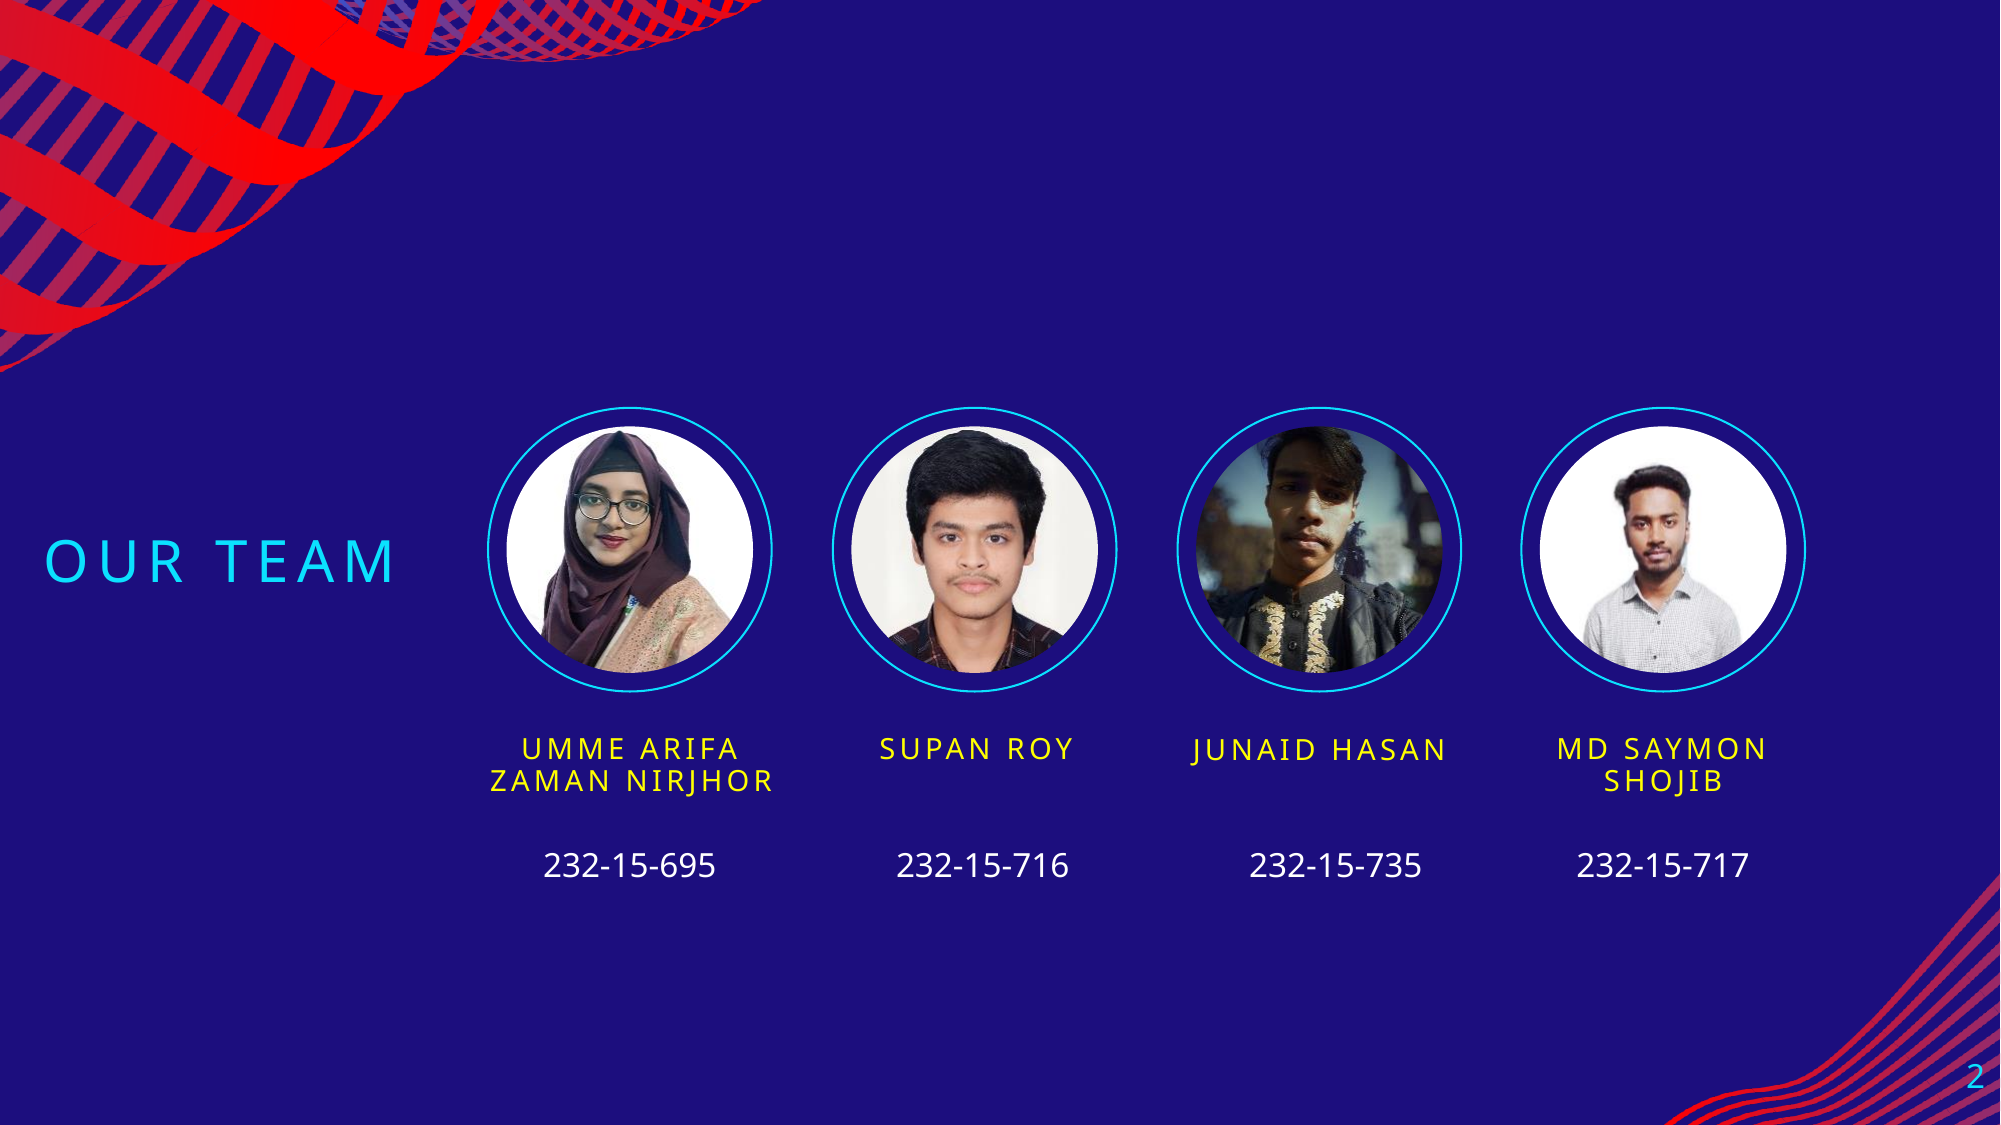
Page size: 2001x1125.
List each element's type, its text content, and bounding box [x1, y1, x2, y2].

list Junaid Hasan [1148, 727, 1491, 788]
title OUR TEAM [13, 389, 426, 737]
slide_number 2 [1910, 1029, 2000, 1125]
list 232-15-717 [1508, 841, 1818, 902]
list 232-15-716 [828, 841, 1138, 902]
list SUPAN ROY [803, 727, 1148, 788]
list MD Saymon Shojib [1492, 727, 1835, 816]
list UMME ARIFA ZAMAN NIRJHOR​​ [458, 727, 804, 816]
list 232-15-735 [1181, 841, 1491, 902]
list 232-15-695 [475, 841, 785, 902]
picture [0, 0, 2001, 1125]
